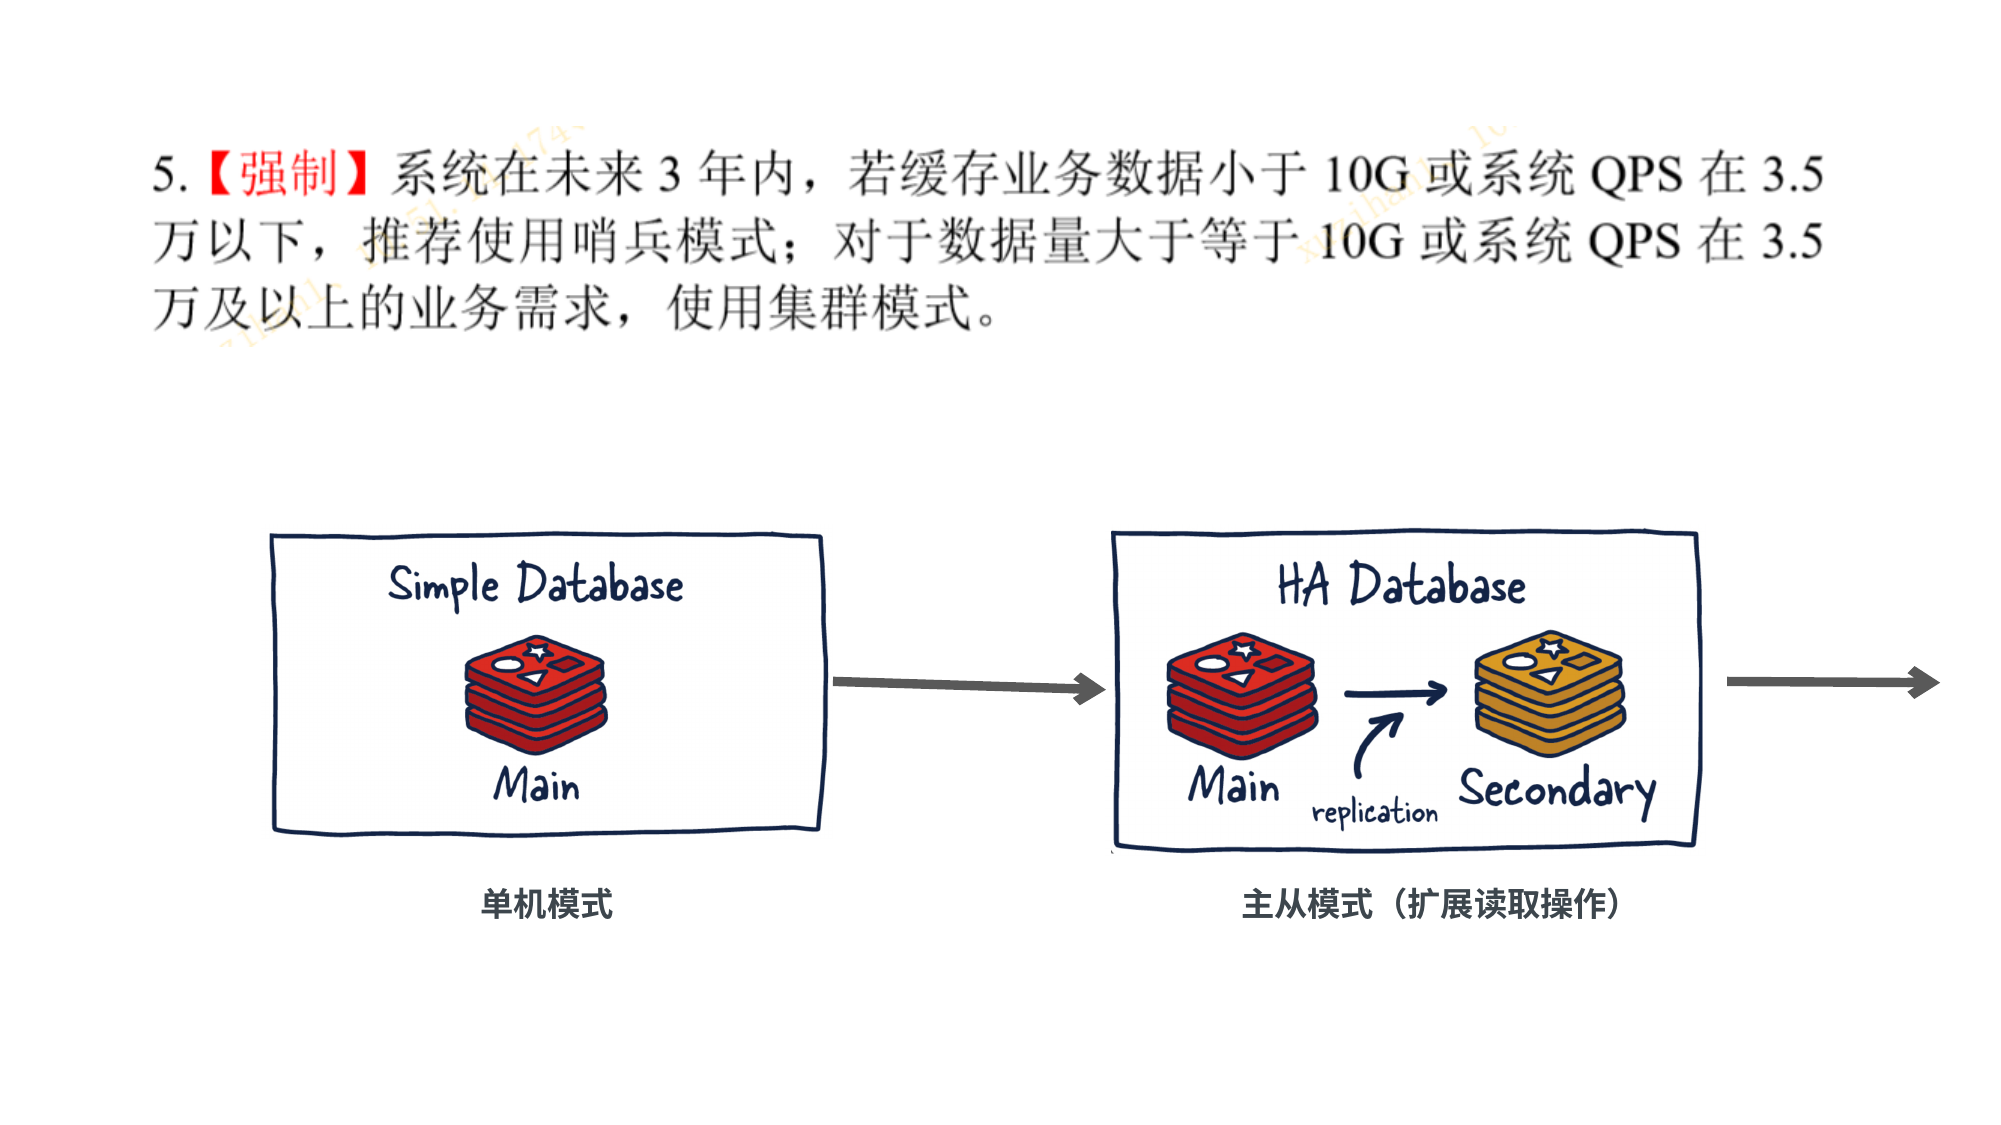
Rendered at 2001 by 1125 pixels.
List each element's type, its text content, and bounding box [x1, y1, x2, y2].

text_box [832, 681, 1106, 690]
text_box 单机模式 [390, 875, 704, 937]
text_box 主从模式（扩展读取操作） [1127, 875, 1755, 937]
picture [261, 524, 833, 839]
picture [1105, 524, 1706, 856]
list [137, 126, 1863, 347]
